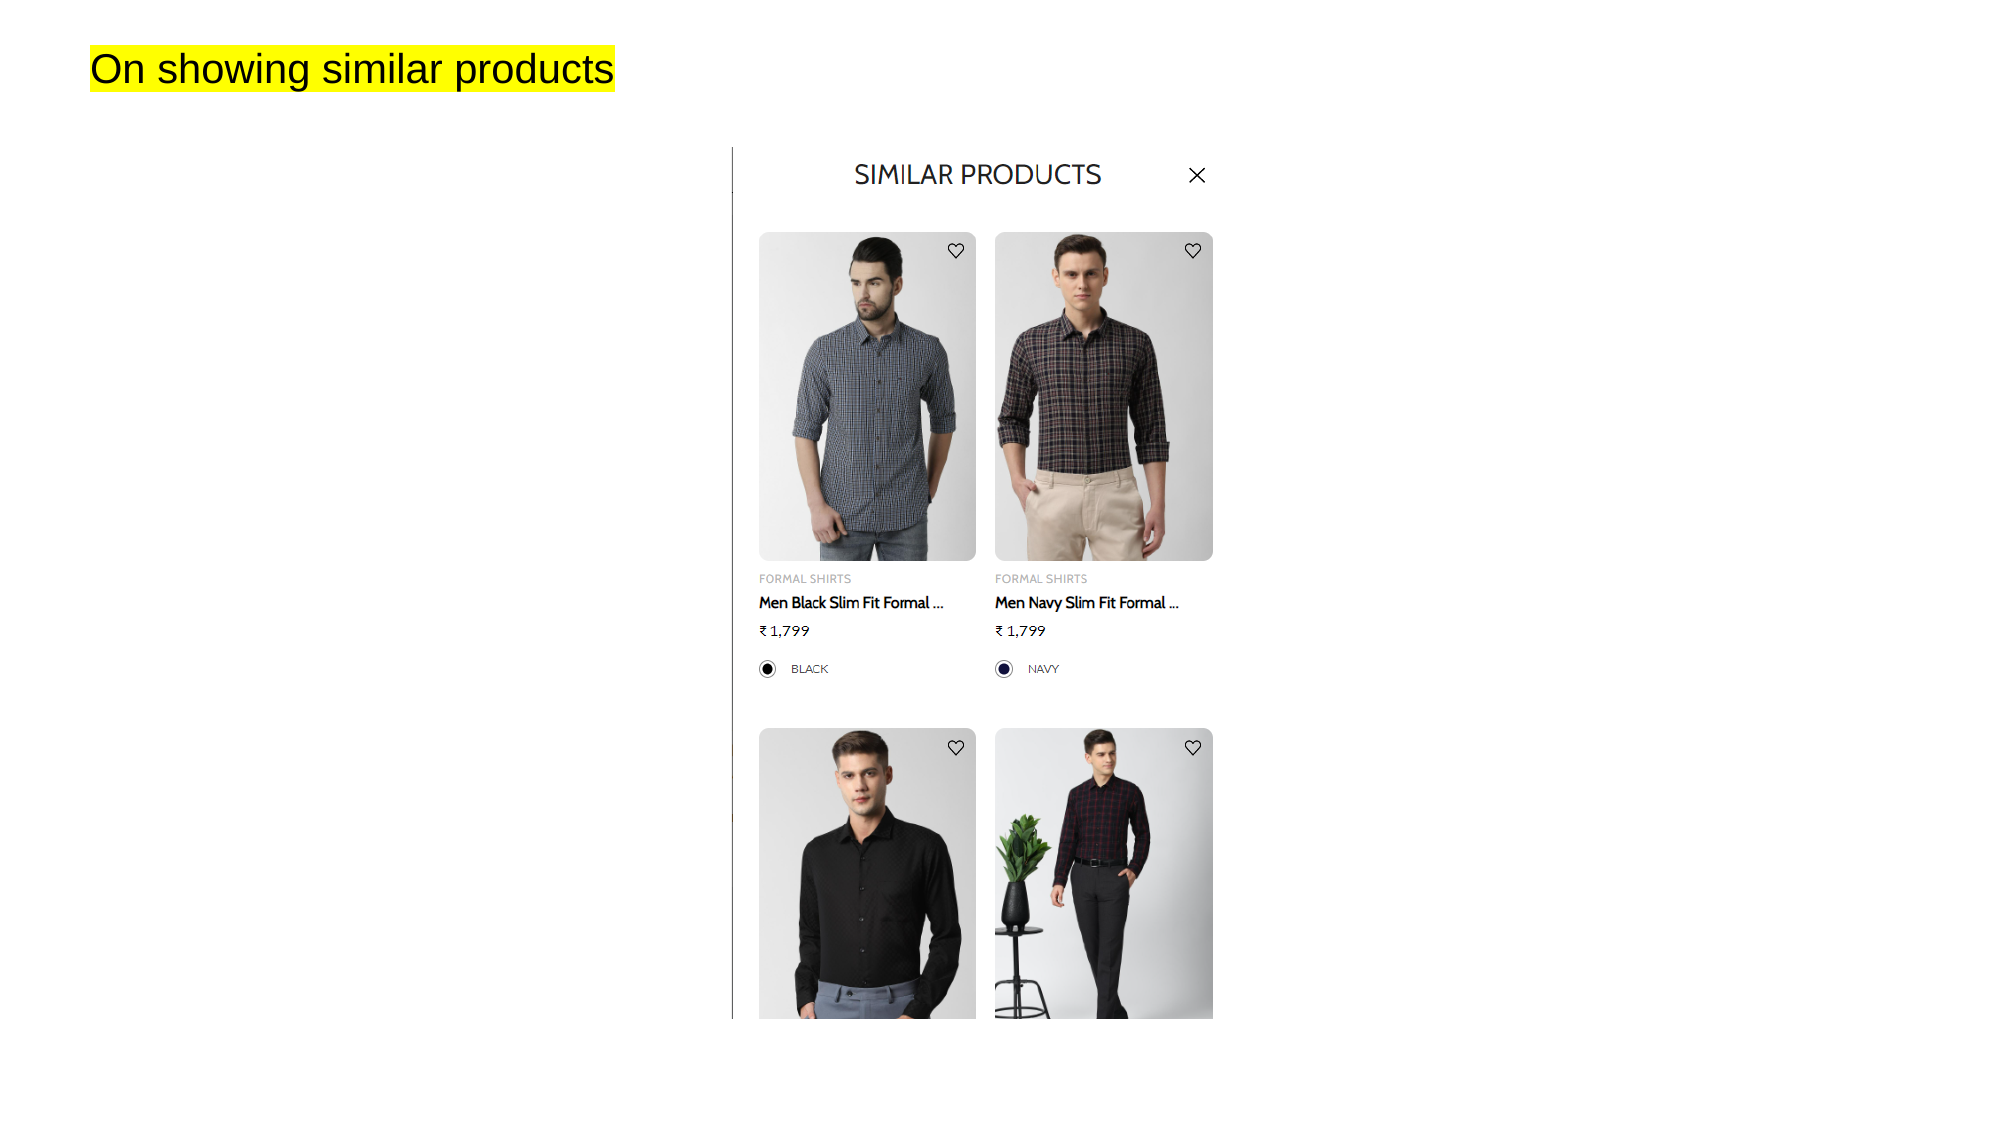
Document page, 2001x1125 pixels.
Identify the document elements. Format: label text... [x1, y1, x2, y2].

picture [731, 147, 2000, 1035]
text_box On showing similar products [74, 34, 1071, 99]
